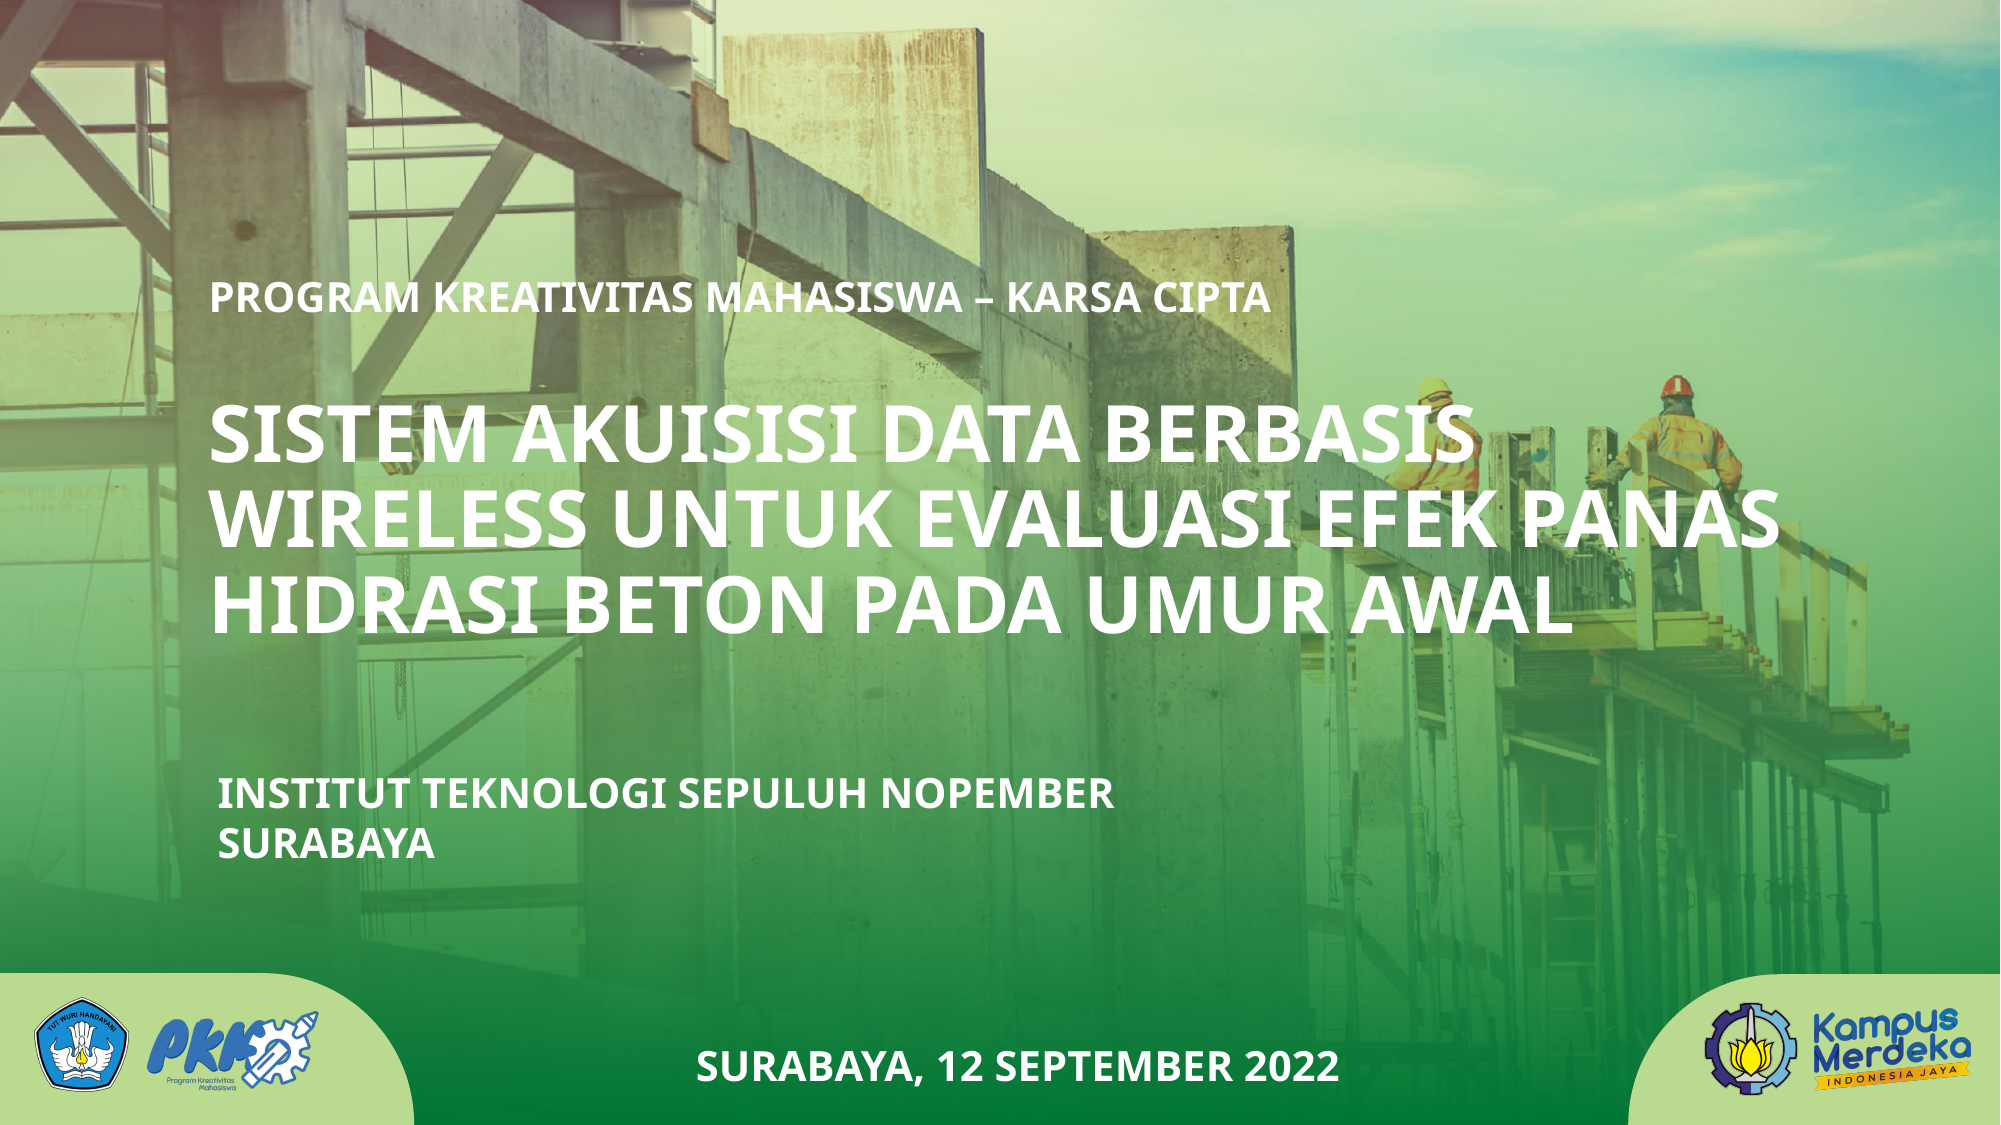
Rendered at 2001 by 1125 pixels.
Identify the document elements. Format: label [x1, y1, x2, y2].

text_box [0, 384, 1828, 774]
picture [0, 0, 2000, 1125]
